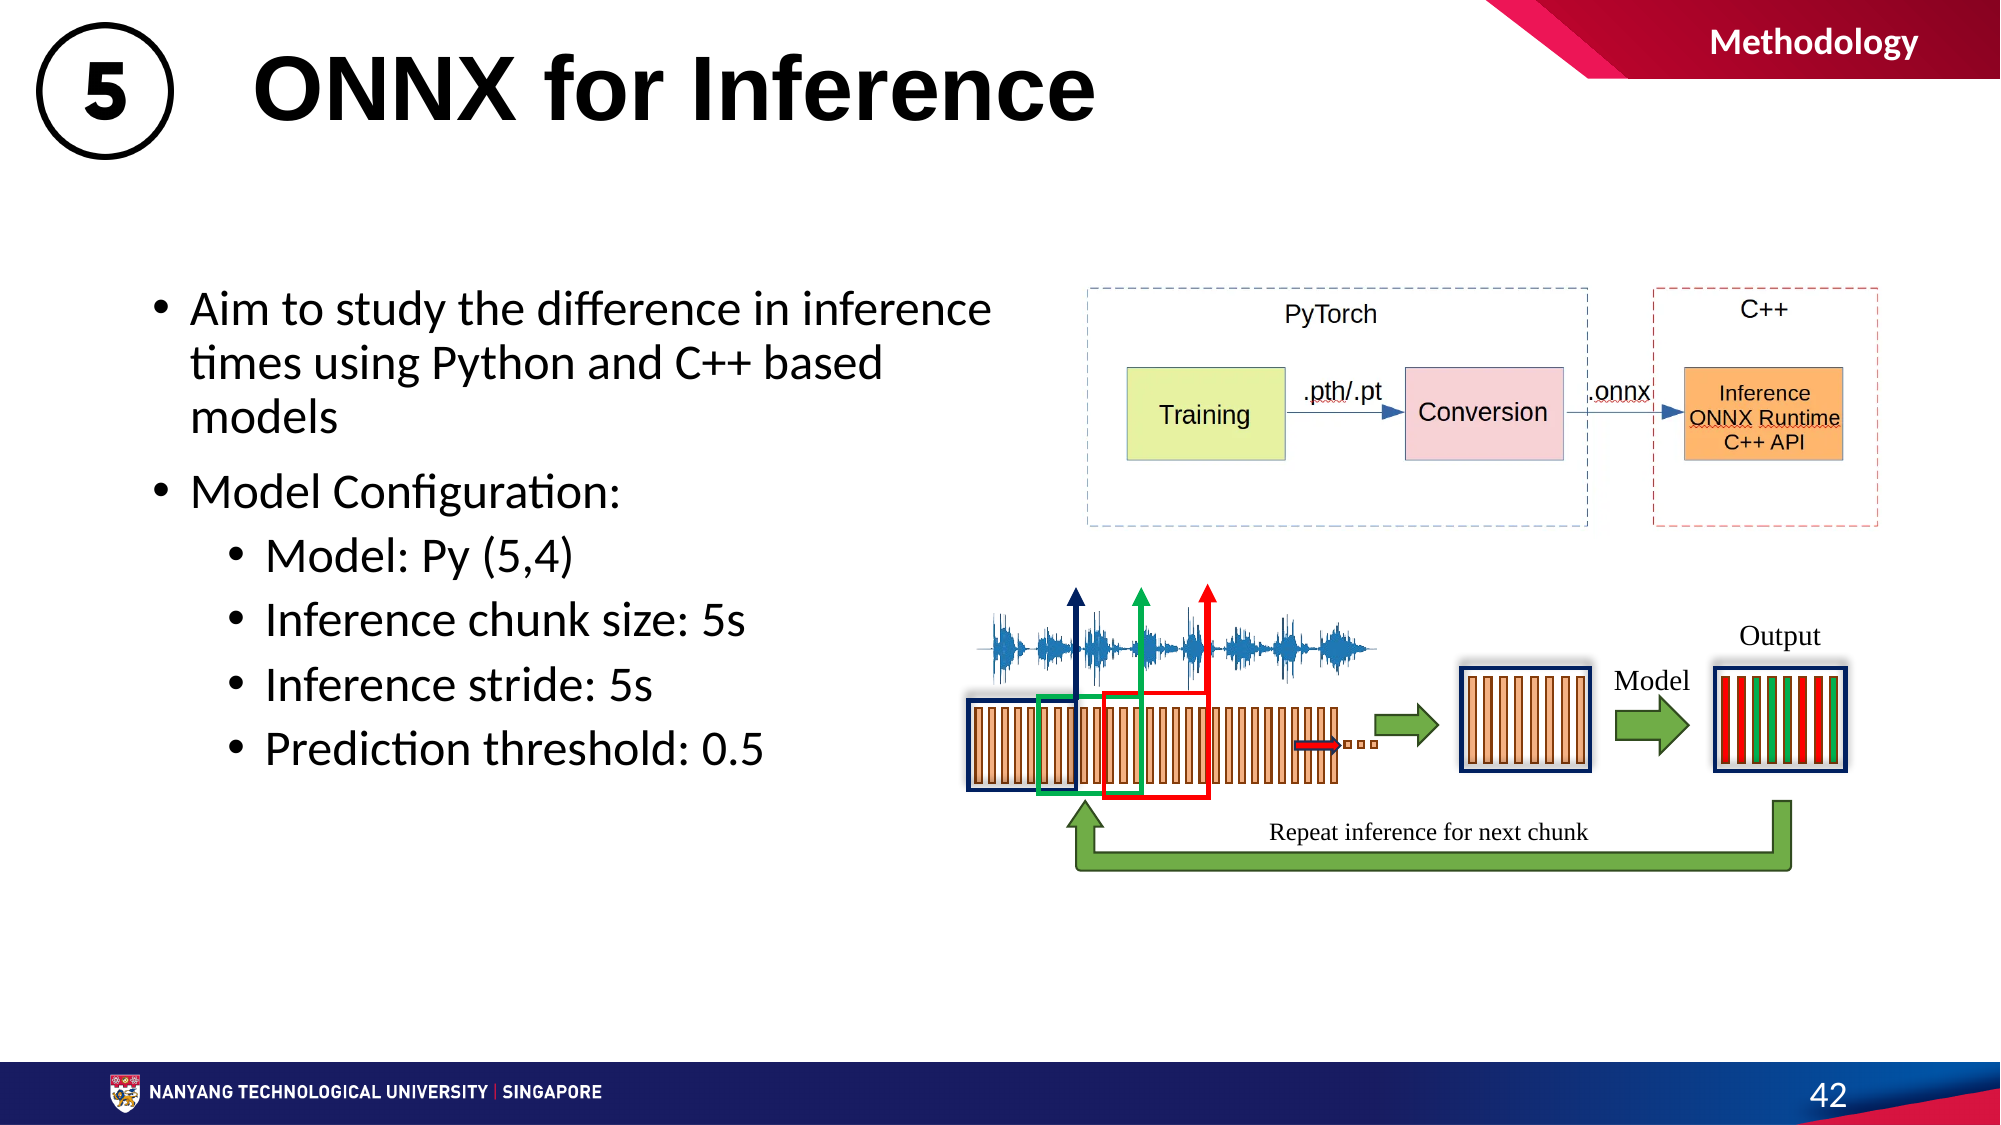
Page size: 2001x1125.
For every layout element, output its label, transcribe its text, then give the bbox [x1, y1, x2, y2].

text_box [968, 583, 1876, 871]
picture [1066, 274, 1894, 542]
list Aim to study the difference in inference times using Python and C++ based models Model Configuration: Model: Py (5,4) Inference chunk size: 5s Inference stride: 5s Prediction threshold: 0.5 [137, 274, 1018, 989]
slide_number 42 [1412, 1062, 1863, 1123]
picture [36, 22, 174, 160]
picture [0, 1062, 2000, 1125]
text_box ONNX for Inference [0, 5, 1485, 177]
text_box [1484, 0, 2000, 79]
